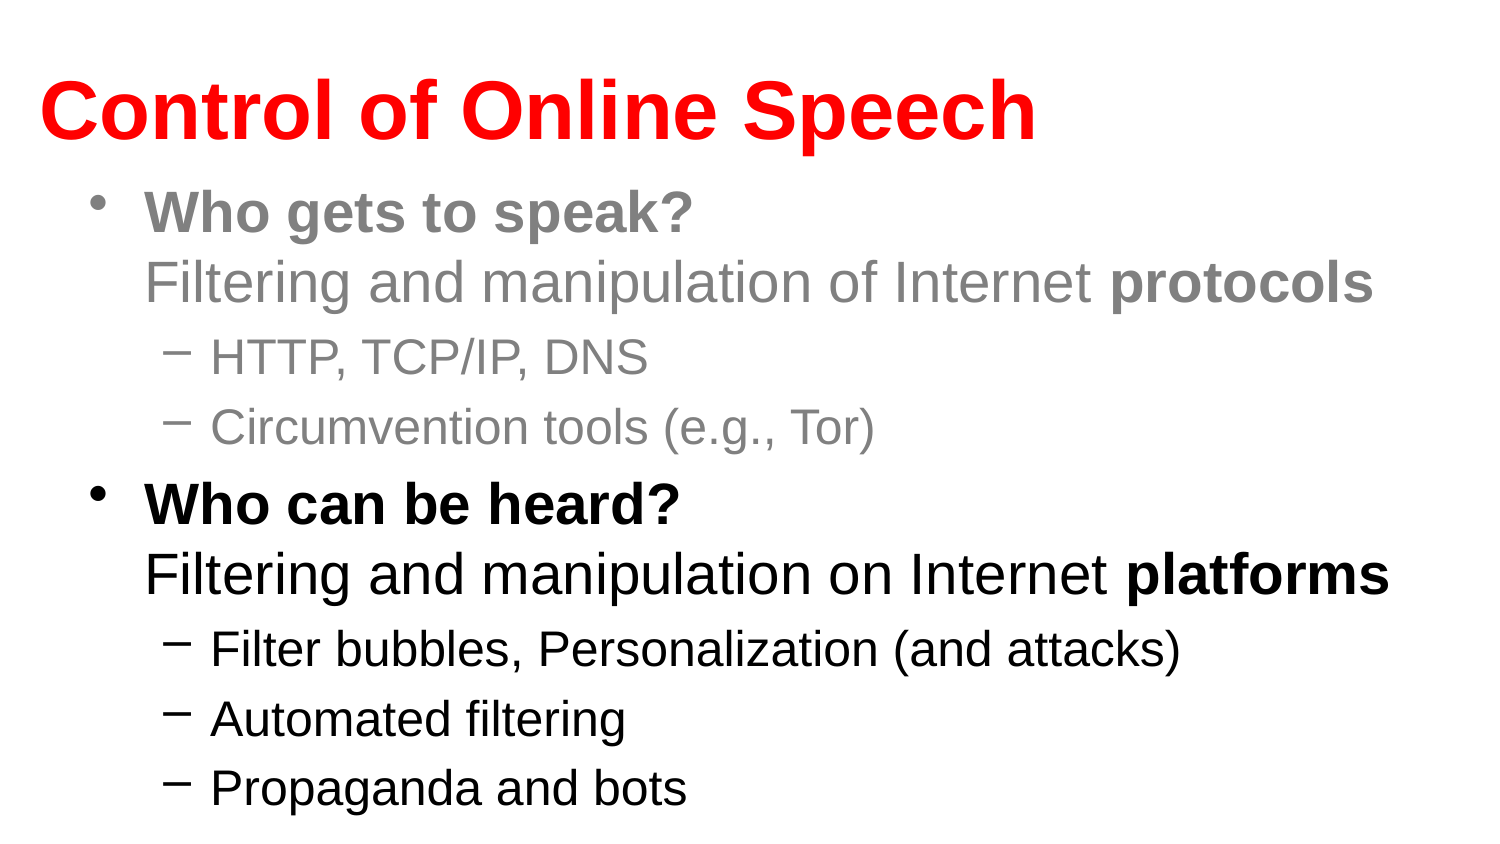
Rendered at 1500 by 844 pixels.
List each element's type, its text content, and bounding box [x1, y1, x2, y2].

list Who gets to speak? Filtering and manipulation of Internet protocols HTTP, TCP/IP, DNS Circumvention tools (e.g., Tor) Who can be heard? Filtering and manipulation on Internet platforms Filter bubbles, Personalization (and attacks) Automated filtering Propaganda and bots [73, 166, 1424, 724]
title Control of Online Speech [24, 35, 1463, 177]
